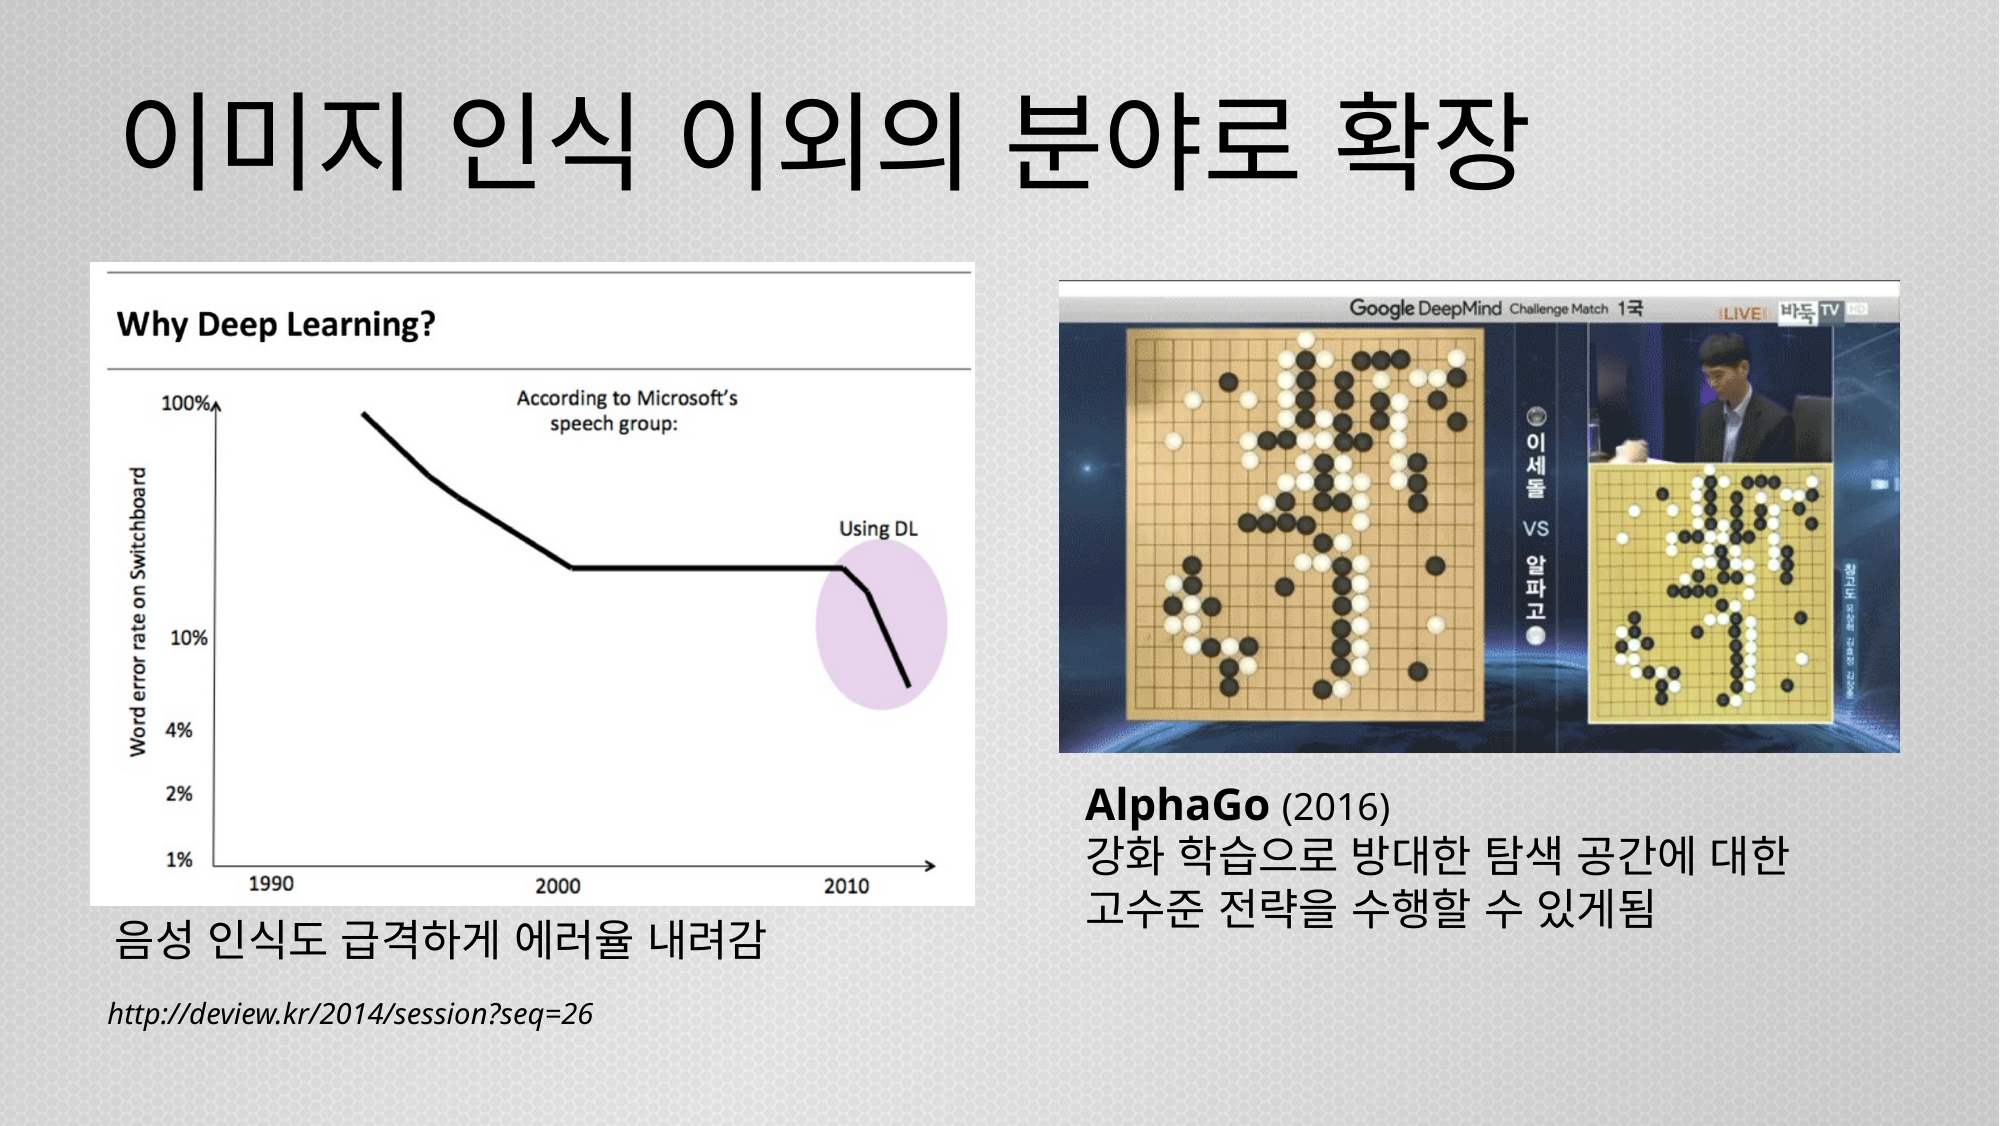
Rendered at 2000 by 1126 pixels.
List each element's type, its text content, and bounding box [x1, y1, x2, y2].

title 이미지 인식 이외의 분야로 확장 [99, 45, 1900, 233]
text_box 음성 인식도 급격하게 에러율 내려감 [100, 915, 783, 973]
text_box http://deview.kr/2014/session?seq=26 [92, 987, 609, 1038]
picture [0, 0, 2000, 1126]
text_box AlphaGo (2016) 강화 학습으로 방대한 탐색 공간에 대한 고수준 전략을 수행할 수 있게됨 [1070, 769, 1806, 942]
